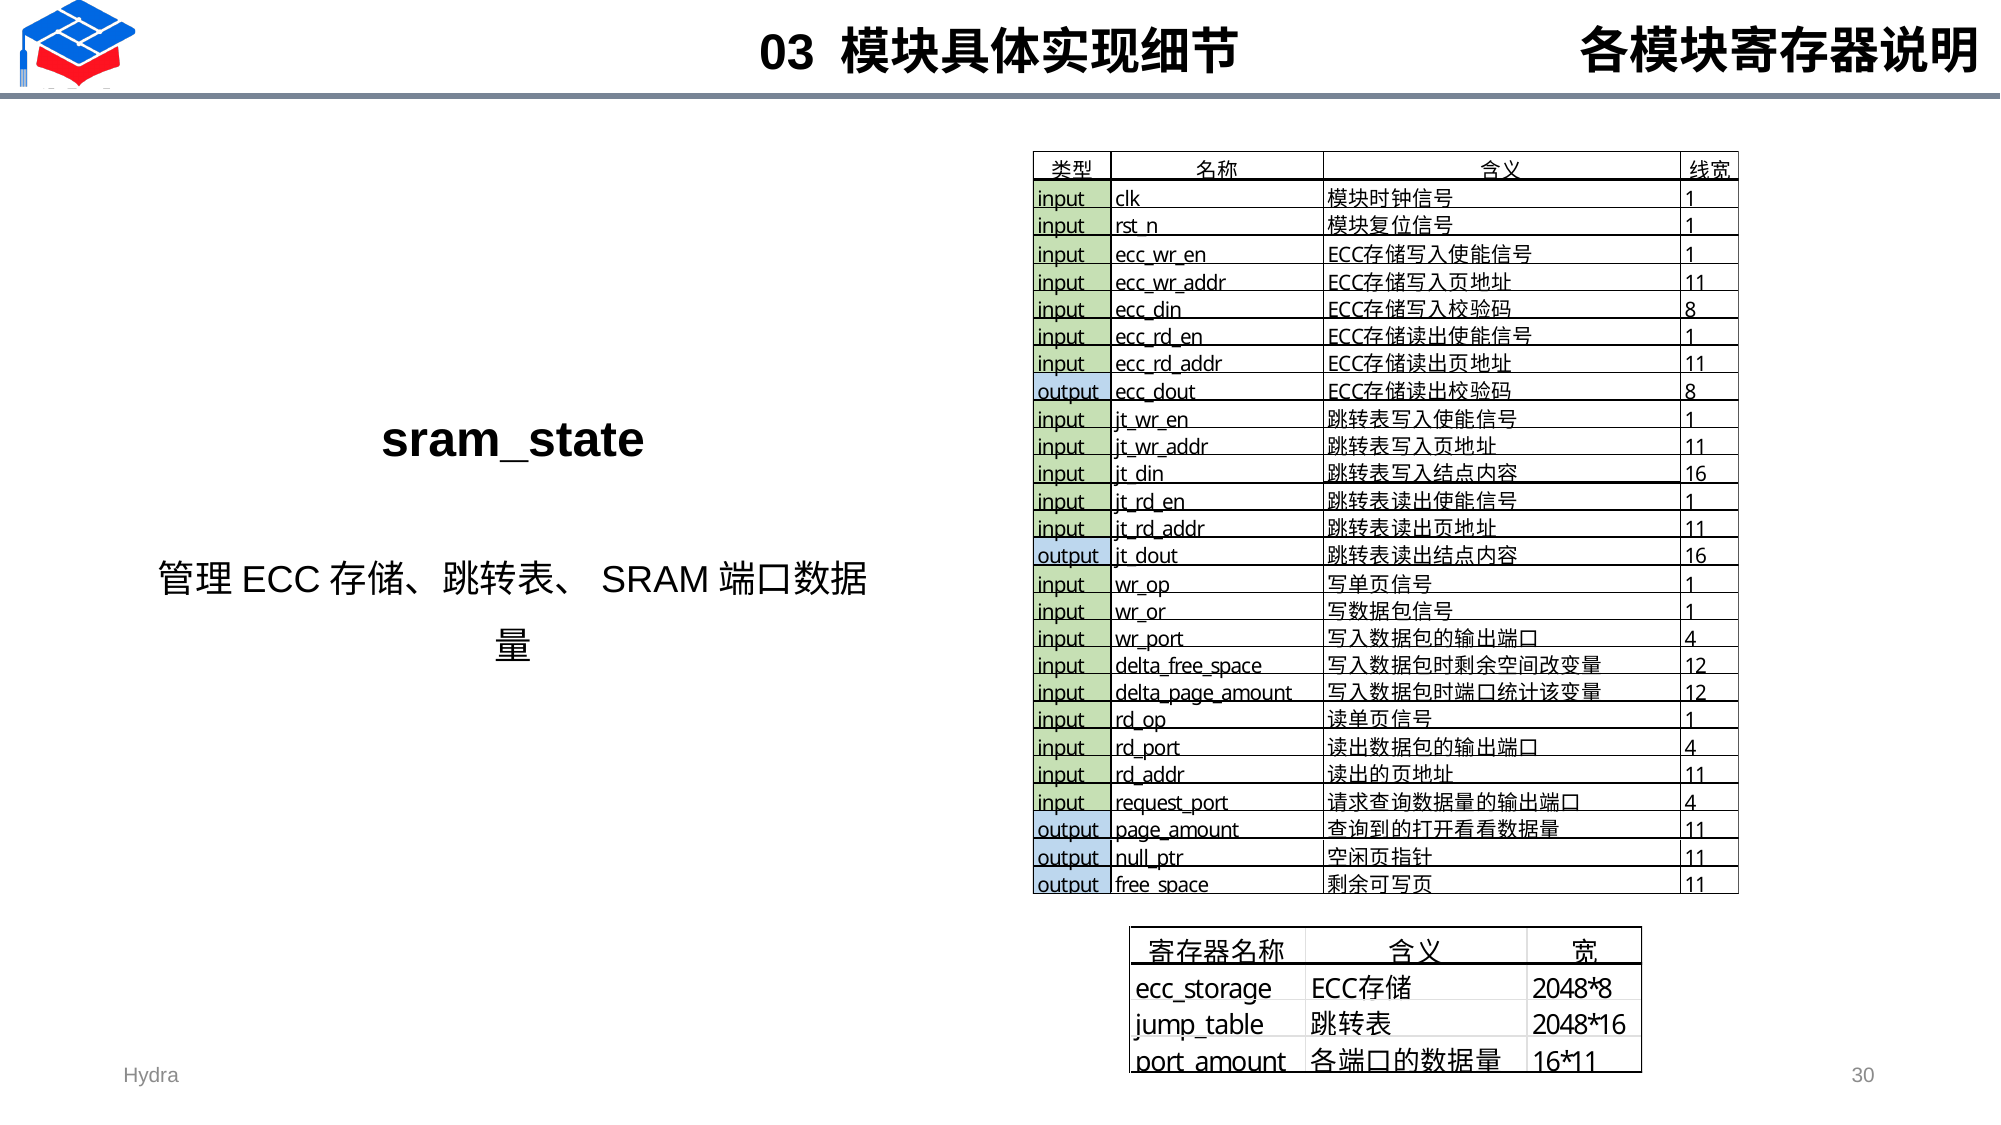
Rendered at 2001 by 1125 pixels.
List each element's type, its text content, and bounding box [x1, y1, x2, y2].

picture [1128, 926, 1644, 1074]
footer Hydra [108, 1051, 709, 1097]
slide_number 30 [1289, 1051, 1890, 1097]
picture [0, 0, 157, 89]
text_box 03 模块具体实现细节 [718, 97, 1282, 109]
text_box 各模块寄存器说明 [1547, 0, 2000, 87]
text_box 管理ECC存储、跳转表、SRAM端口数据量 [130, 524, 896, 675]
text_box sram_state [218, 398, 808, 495]
picture [1032, 151, 1740, 895]
text_box 03 模块具体实现细节 [718, 12, 1282, 96]
